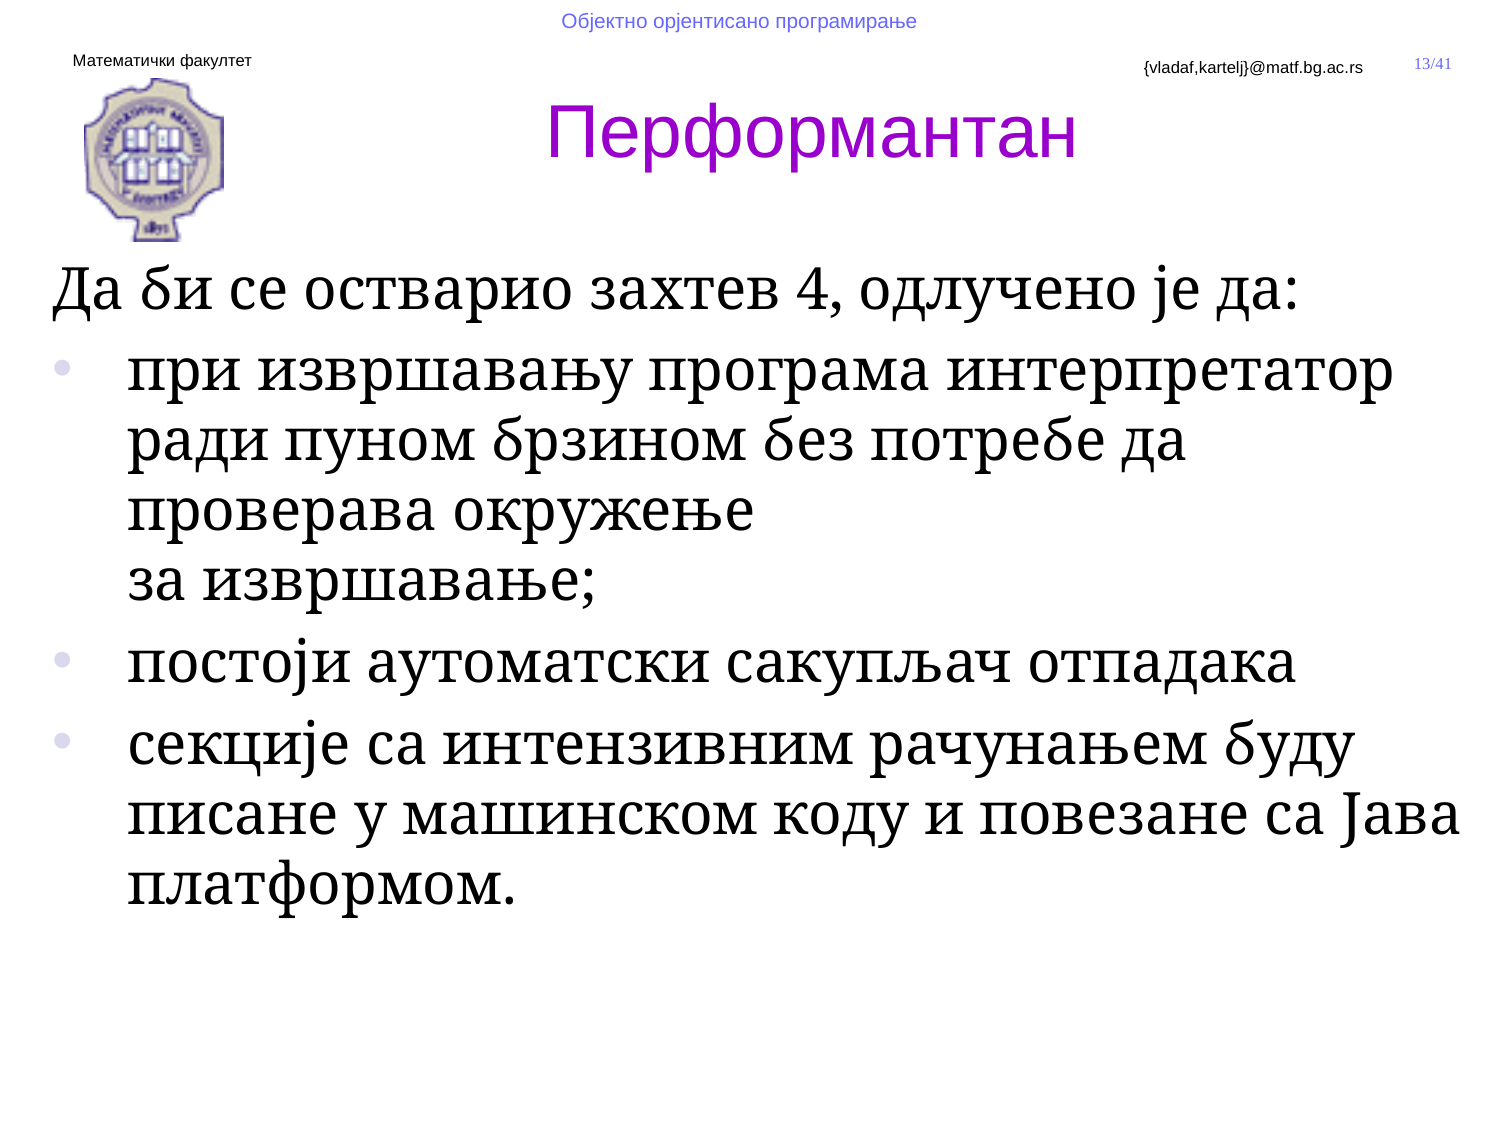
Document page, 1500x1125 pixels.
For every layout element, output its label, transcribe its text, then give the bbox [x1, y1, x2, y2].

picture [84, 78, 224, 242]
text_box Да би се остварио захтев 4, одлучено је да: при извршавању програма интерпретатор ради пуном брзином без потребе да проверава окружење за извршавање; постоји аутоматски сакупљач отпадака секције са интензивним рачунањем буду писане у машинском коду и повезане са Јава платформом. [37, 243, 1483, 924]
text_box Перформантан [187, 74, 1438, 180]
